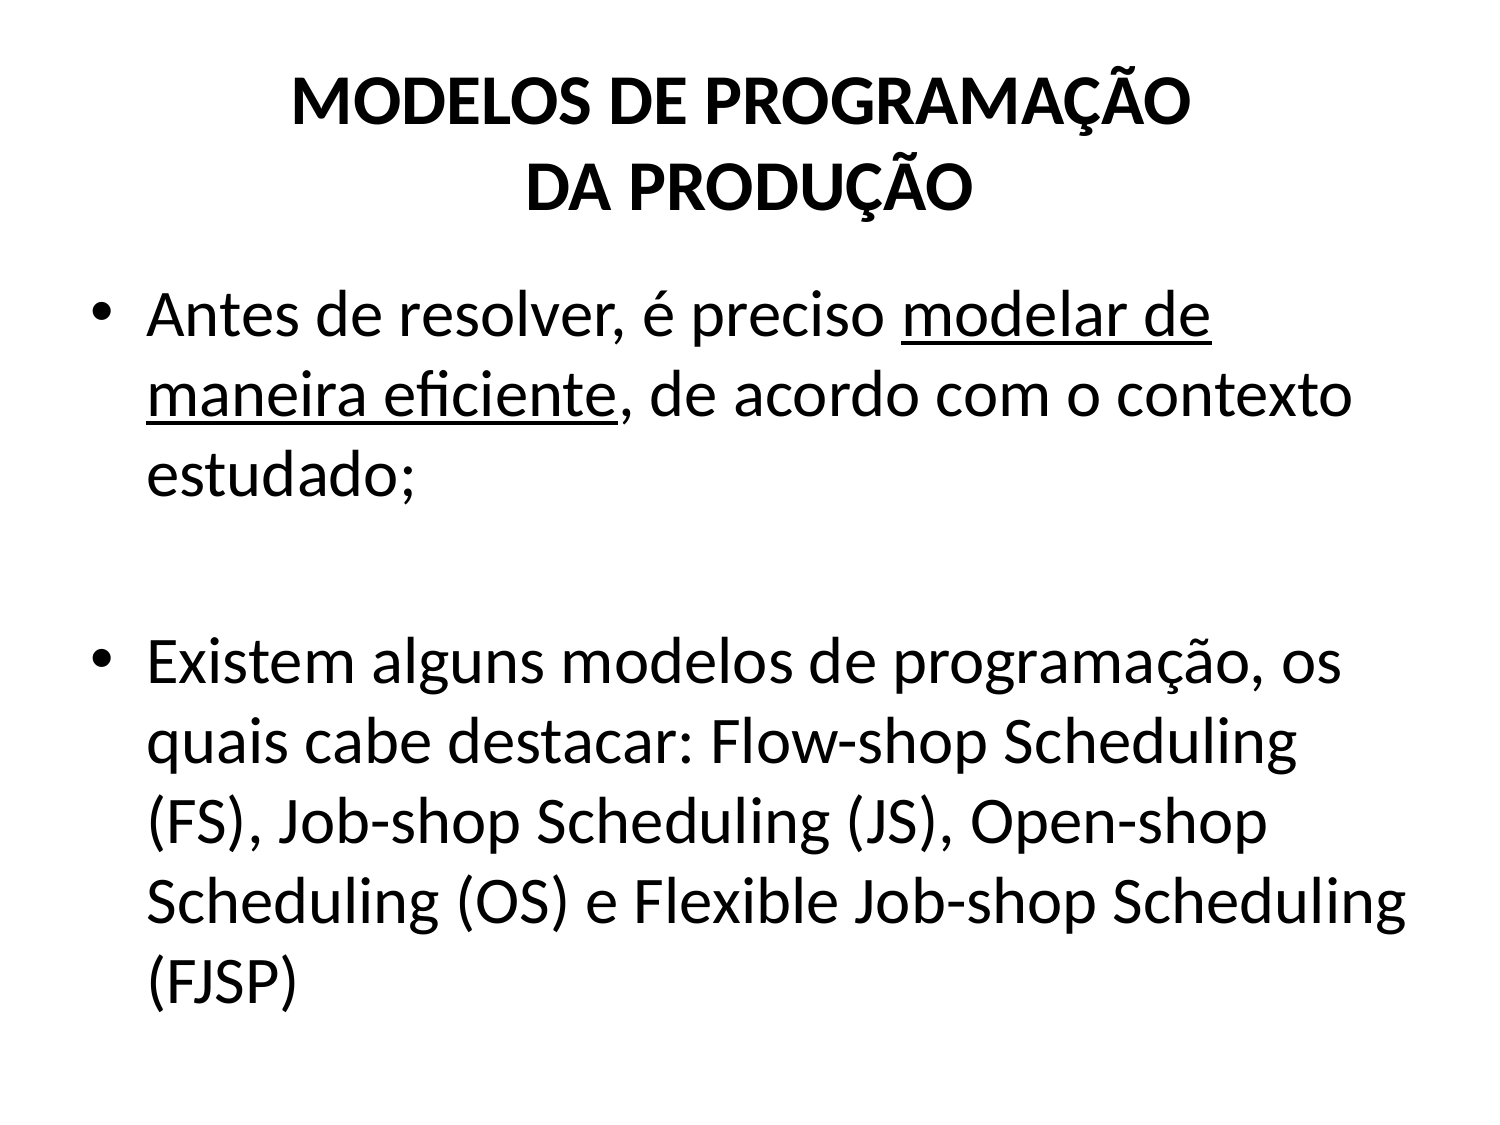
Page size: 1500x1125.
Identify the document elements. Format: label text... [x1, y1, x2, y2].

title MODELOS DE PROGRAMAÇÃO DA PRODUÇÃO [75, 45, 1425, 233]
list Antes de resolver, é preciso modelar de maneira eficiente, de acordo com o contexto estudado; Existem alguns modelos de programação, os quais cabe destacar: Flow-shop Scheduling (FS), Job-shop Scheduling (JS), Open-shop Scheduling (OS) e Flexible Job-shop Scheduling (FJSP) [75, 262, 1425, 1035]
